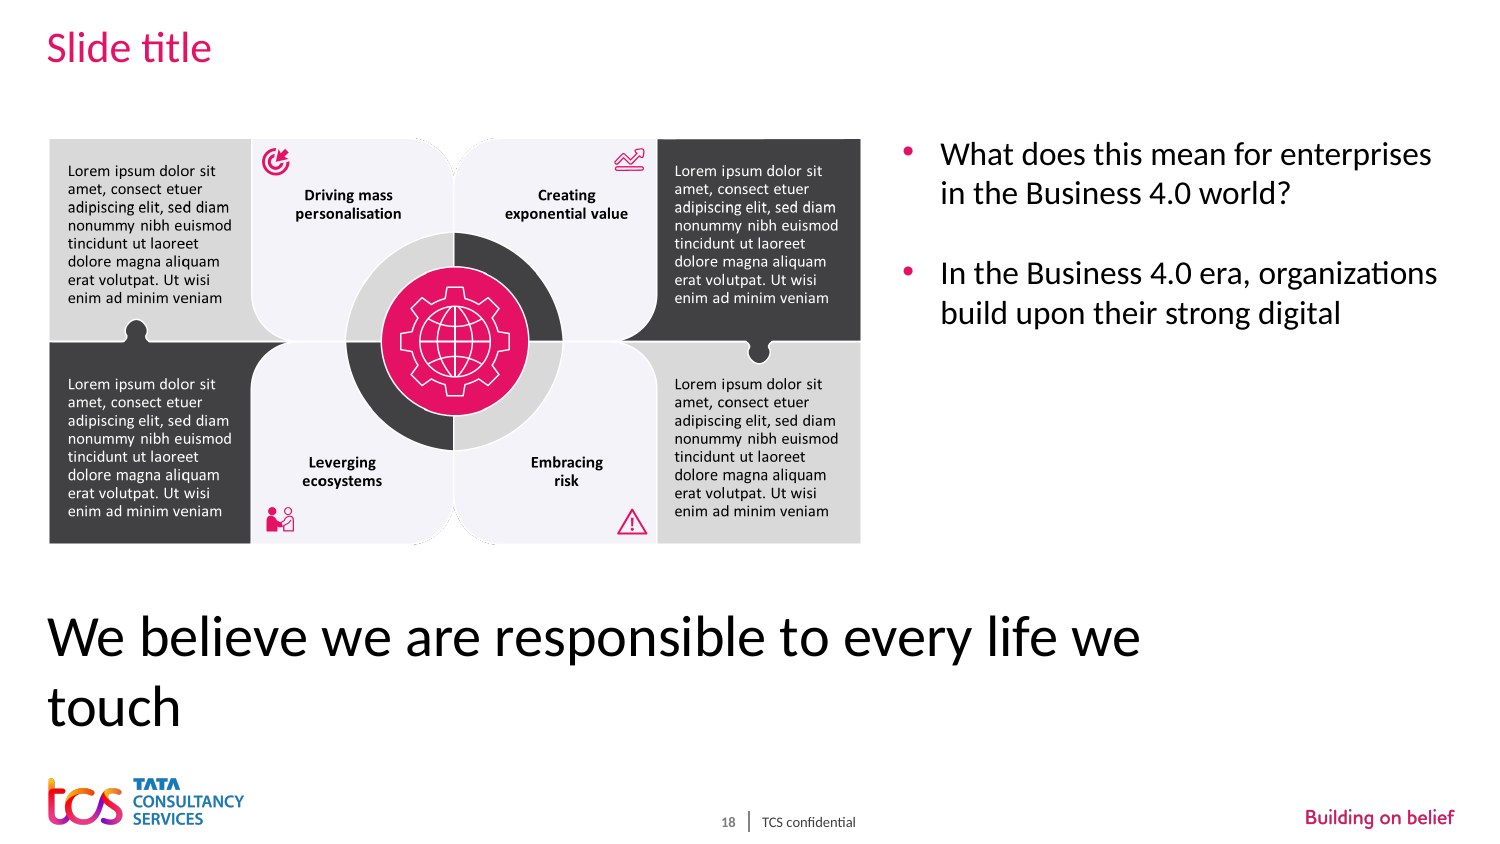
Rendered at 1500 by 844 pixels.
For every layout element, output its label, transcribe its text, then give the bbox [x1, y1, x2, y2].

footer TCS confidential [751, 810, 1060, 832]
text_box We believe we are responsible to every life we touch [47, 597, 1249, 738]
picture [48, 777, 245, 826]
text_box What does this mean for enterprises in the Business 4.0 world? In the Business 4.0 era, organizations build upon their strong digital [887, 124, 1469, 339]
title Slide title [31, 17, 1326, 109]
picture [47, 137, 862, 545]
picture [1306, 809, 1455, 829]
